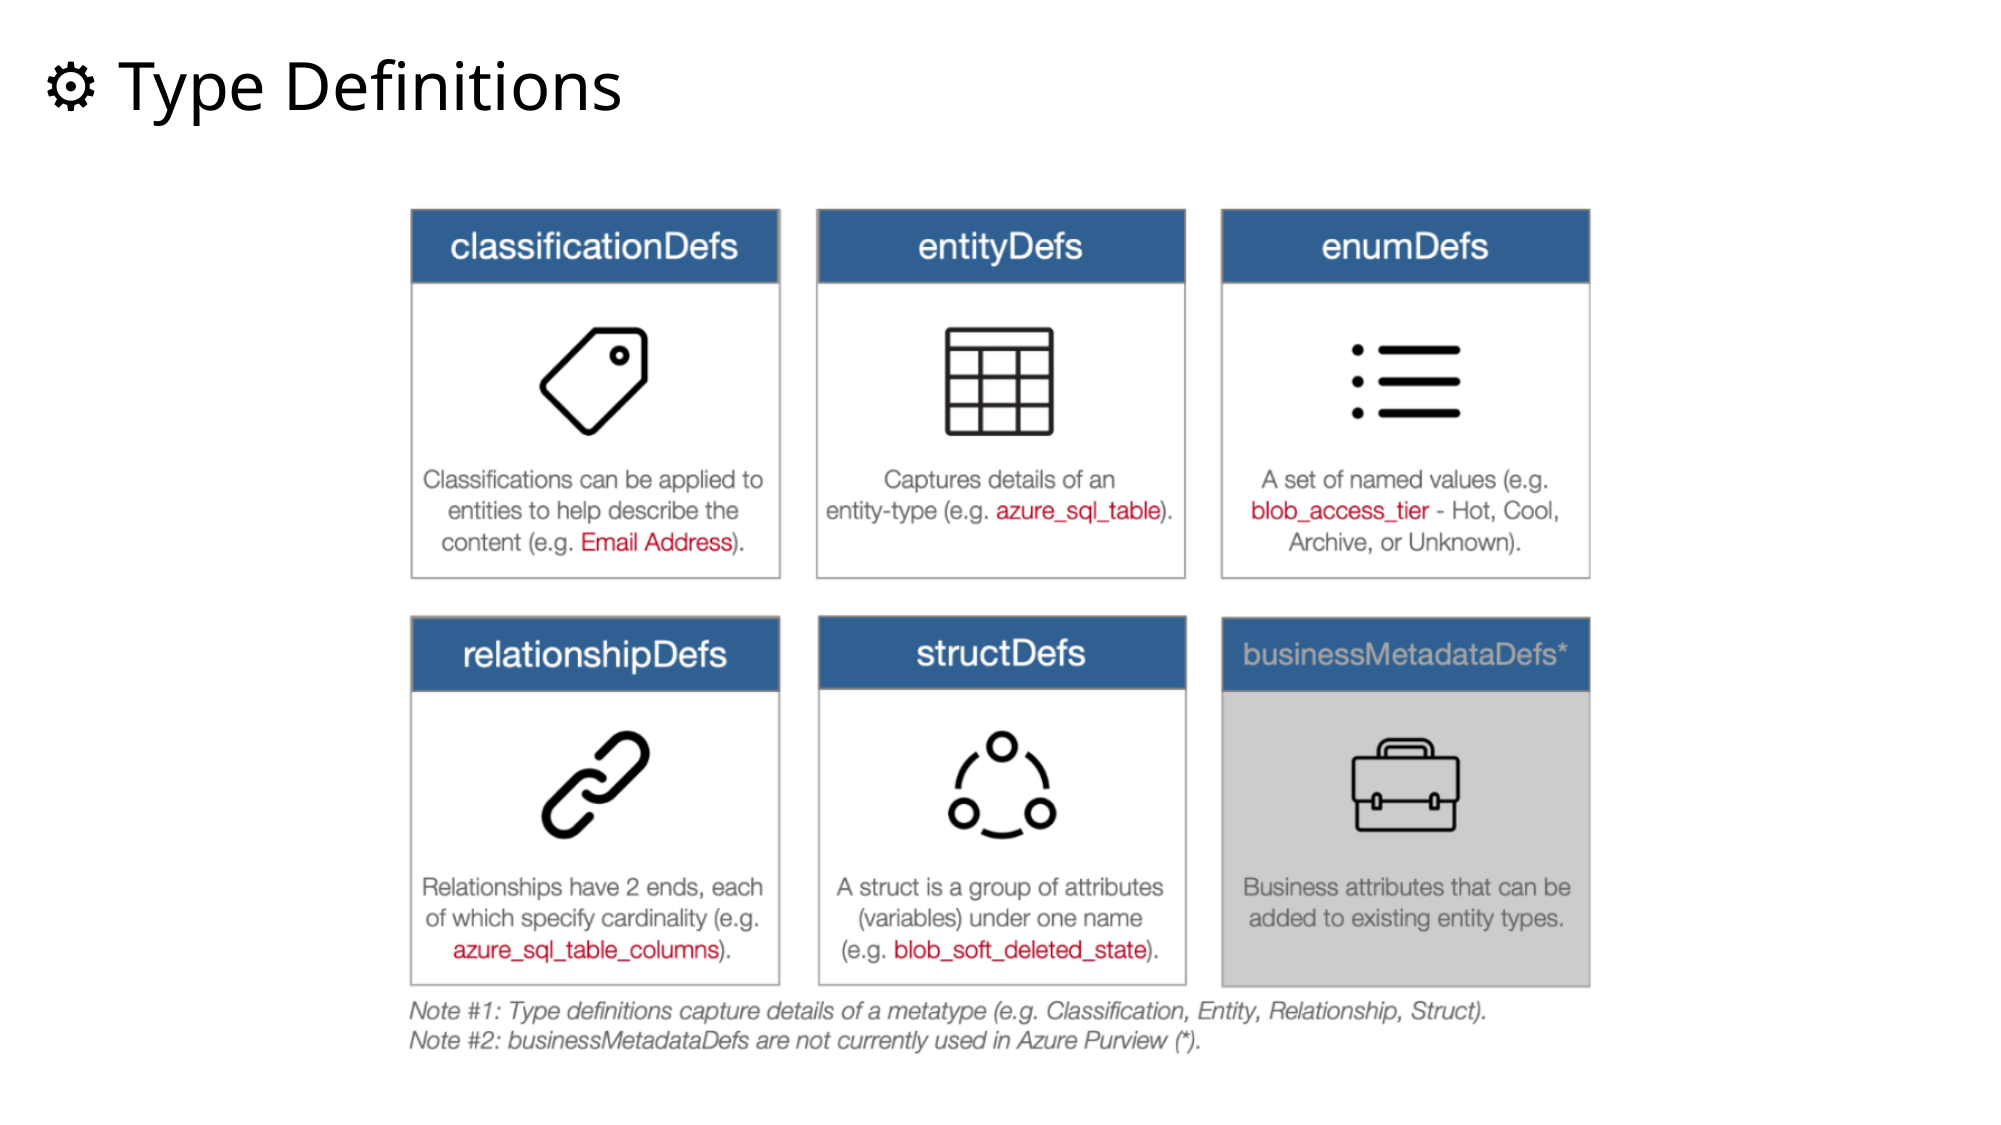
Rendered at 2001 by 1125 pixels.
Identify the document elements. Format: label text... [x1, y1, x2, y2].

title ⚙ Type Definitions [0, 0, 1514, 144]
picture [399, 200, 1600, 1068]
